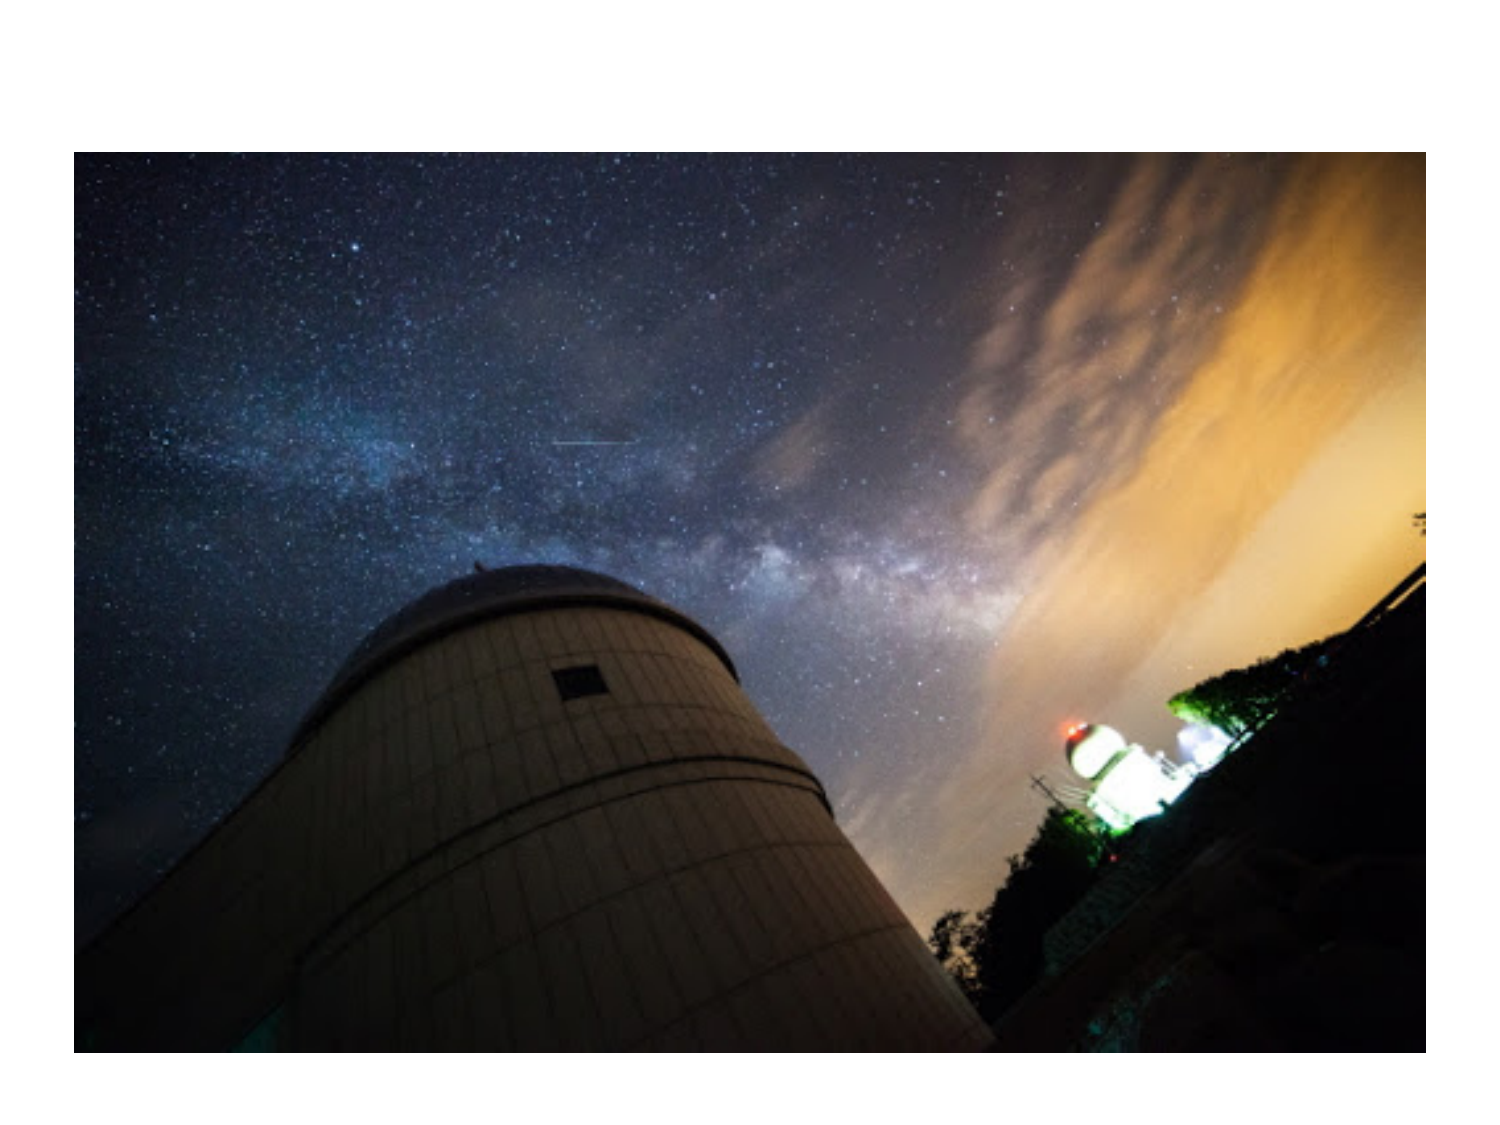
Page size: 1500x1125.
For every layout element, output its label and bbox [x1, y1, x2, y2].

list [73, 152, 1426, 1053]
